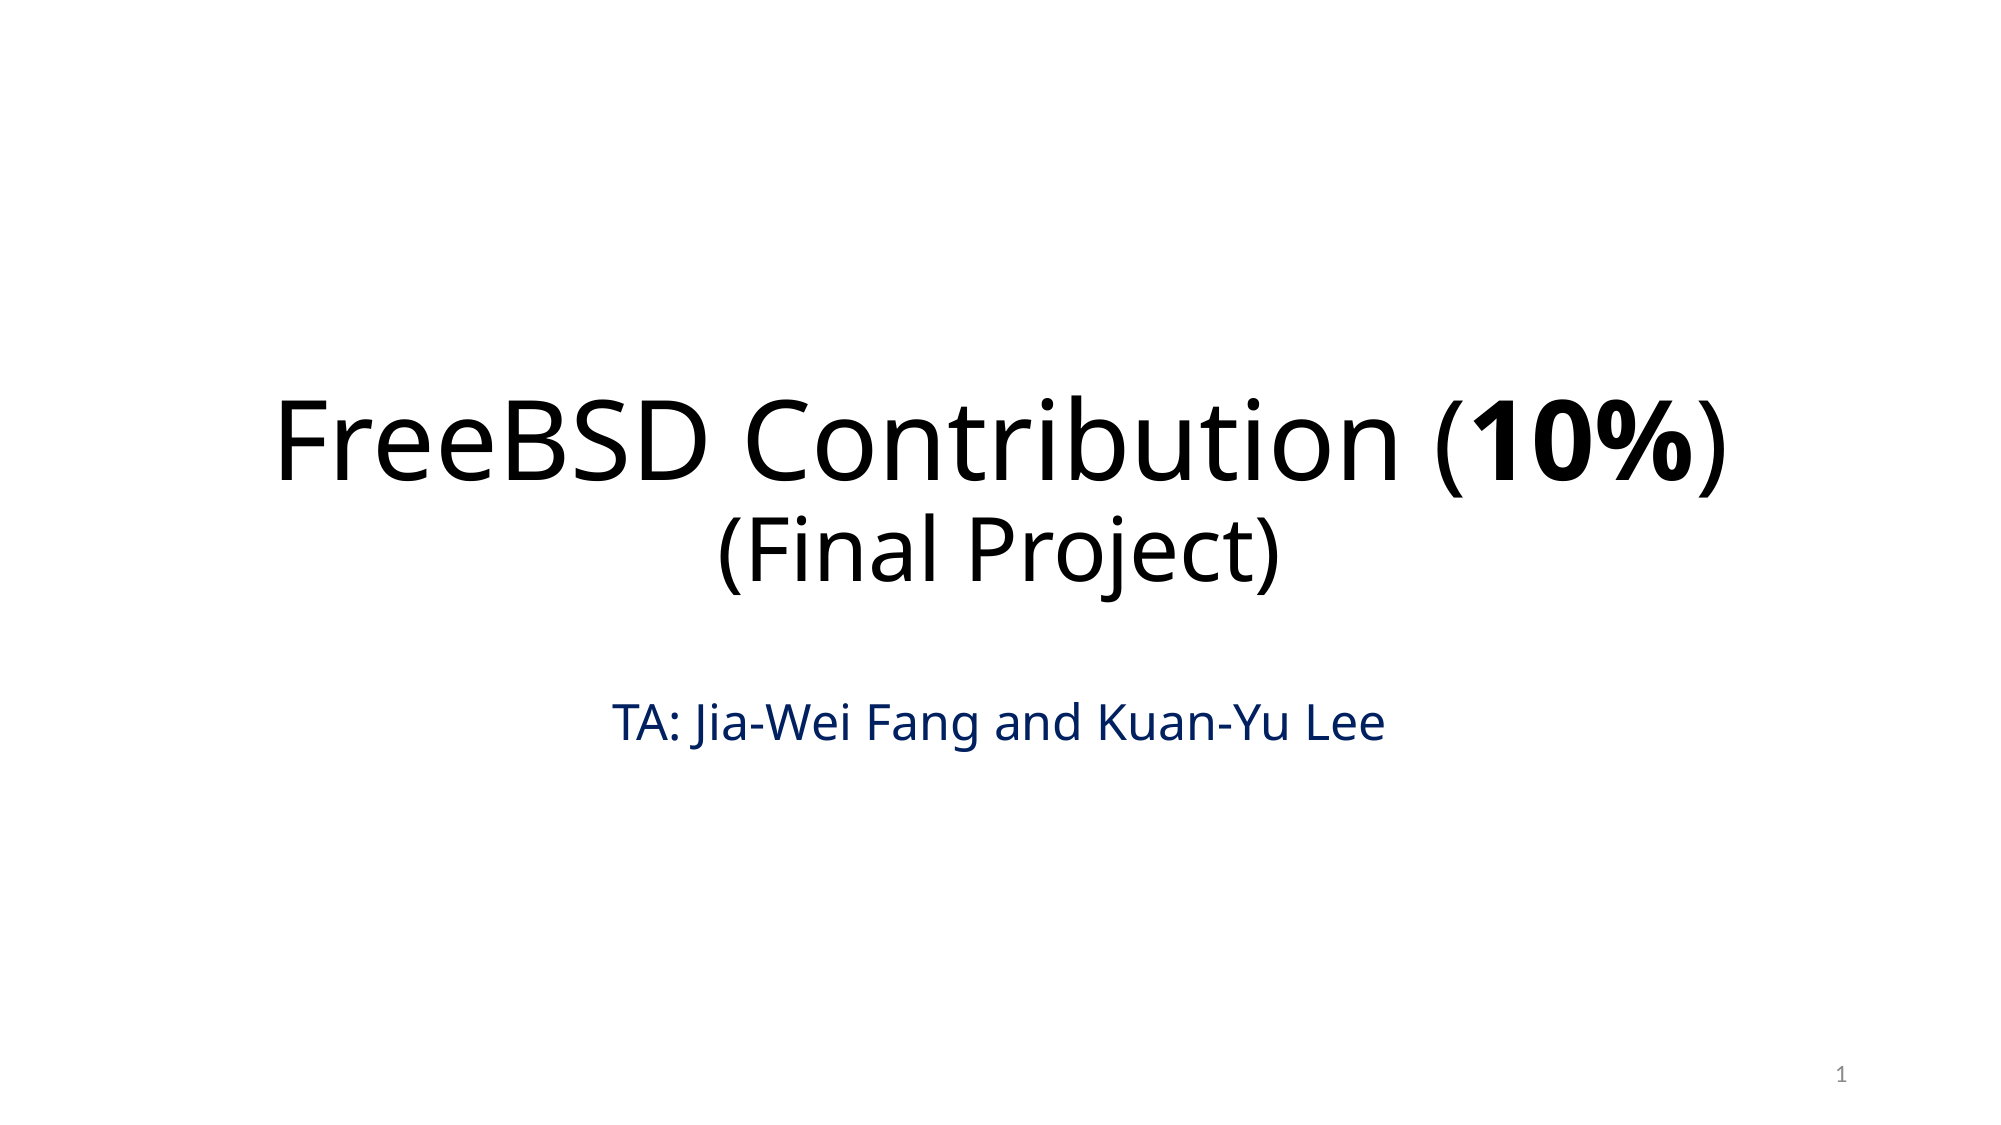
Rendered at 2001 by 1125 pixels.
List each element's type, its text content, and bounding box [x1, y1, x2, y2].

slide_number 1 [1412, 1042, 1863, 1103]
title FreeBSD Contribution (10%) (Final Project) TA: Jia-Wei Fang and Kuan-Yu Lee [249, 366, 1750, 759]
